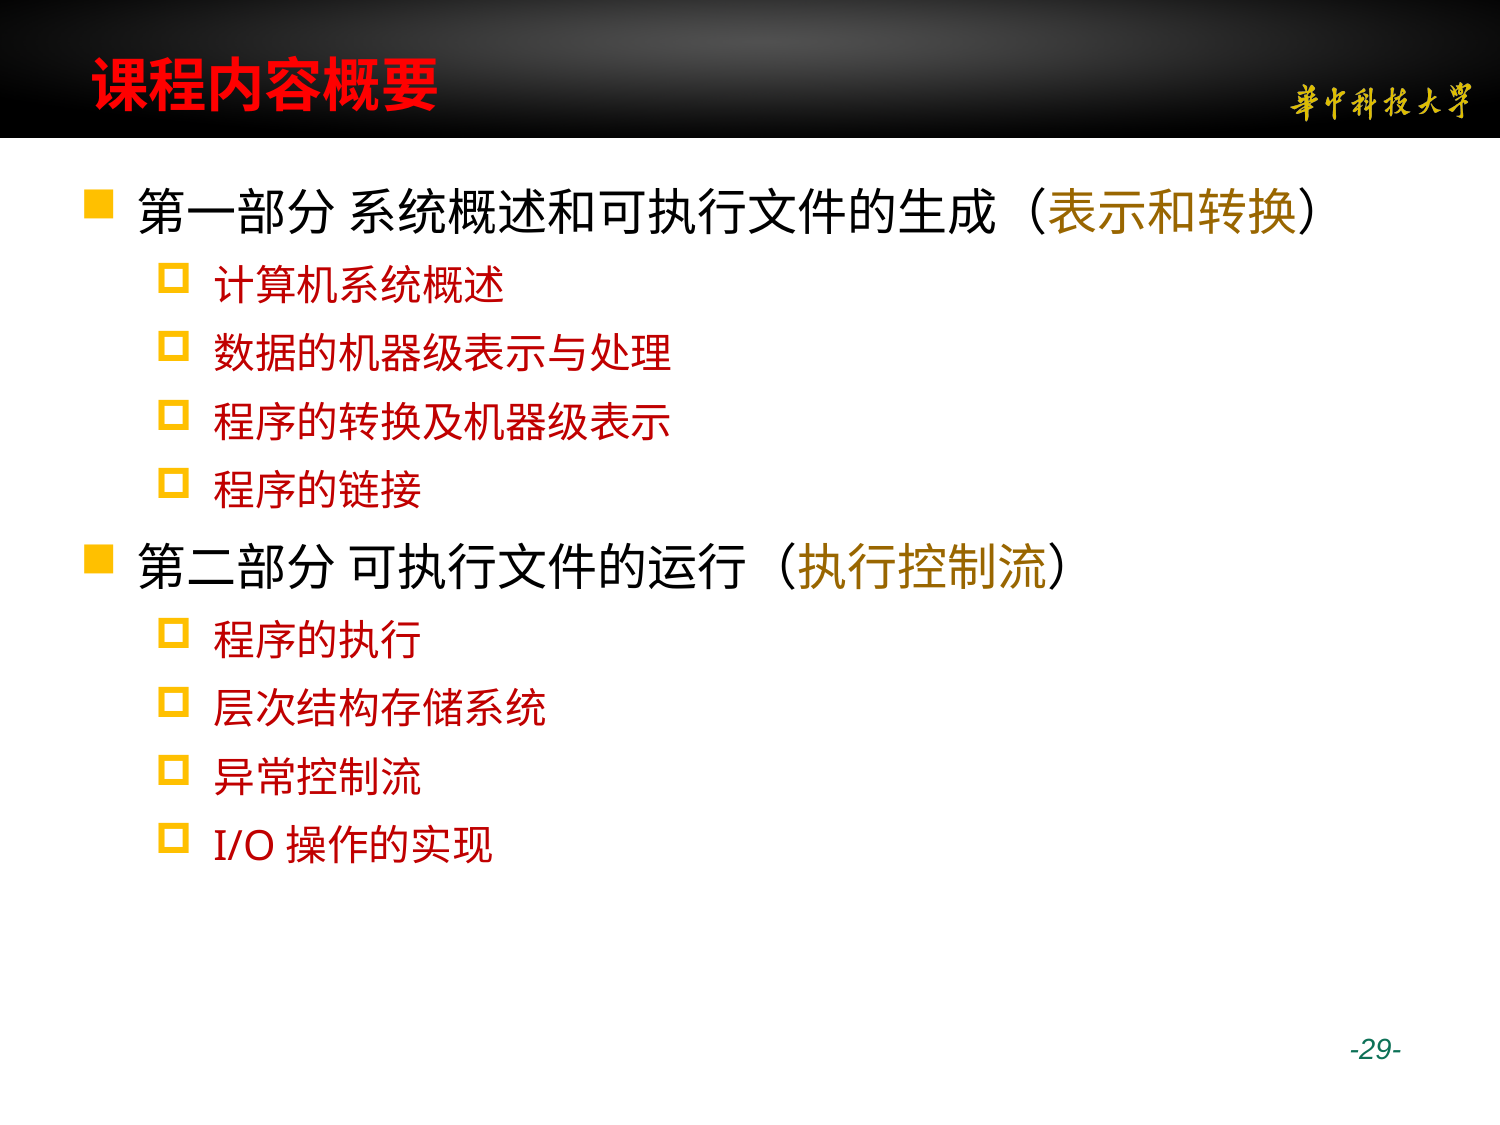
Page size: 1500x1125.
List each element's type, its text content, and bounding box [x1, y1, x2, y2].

list 第一部分 系统概述和可执行文件的生成（表示和转换） 计算机系统概述 数据的机器级表示与处理 程序的转换及机器级表示 程序的链接 第二部分 可执行文件的运行（执行控制流） 程序的执行 层次结构存储系统 异常控制流 I/O操作的实现 [64, 160, 1414, 988]
title 课程内容概要 [74, 34, 1426, 131]
picture [0, 0, 1500, 138]
slide_number -29- [1257, 1023, 1425, 1102]
